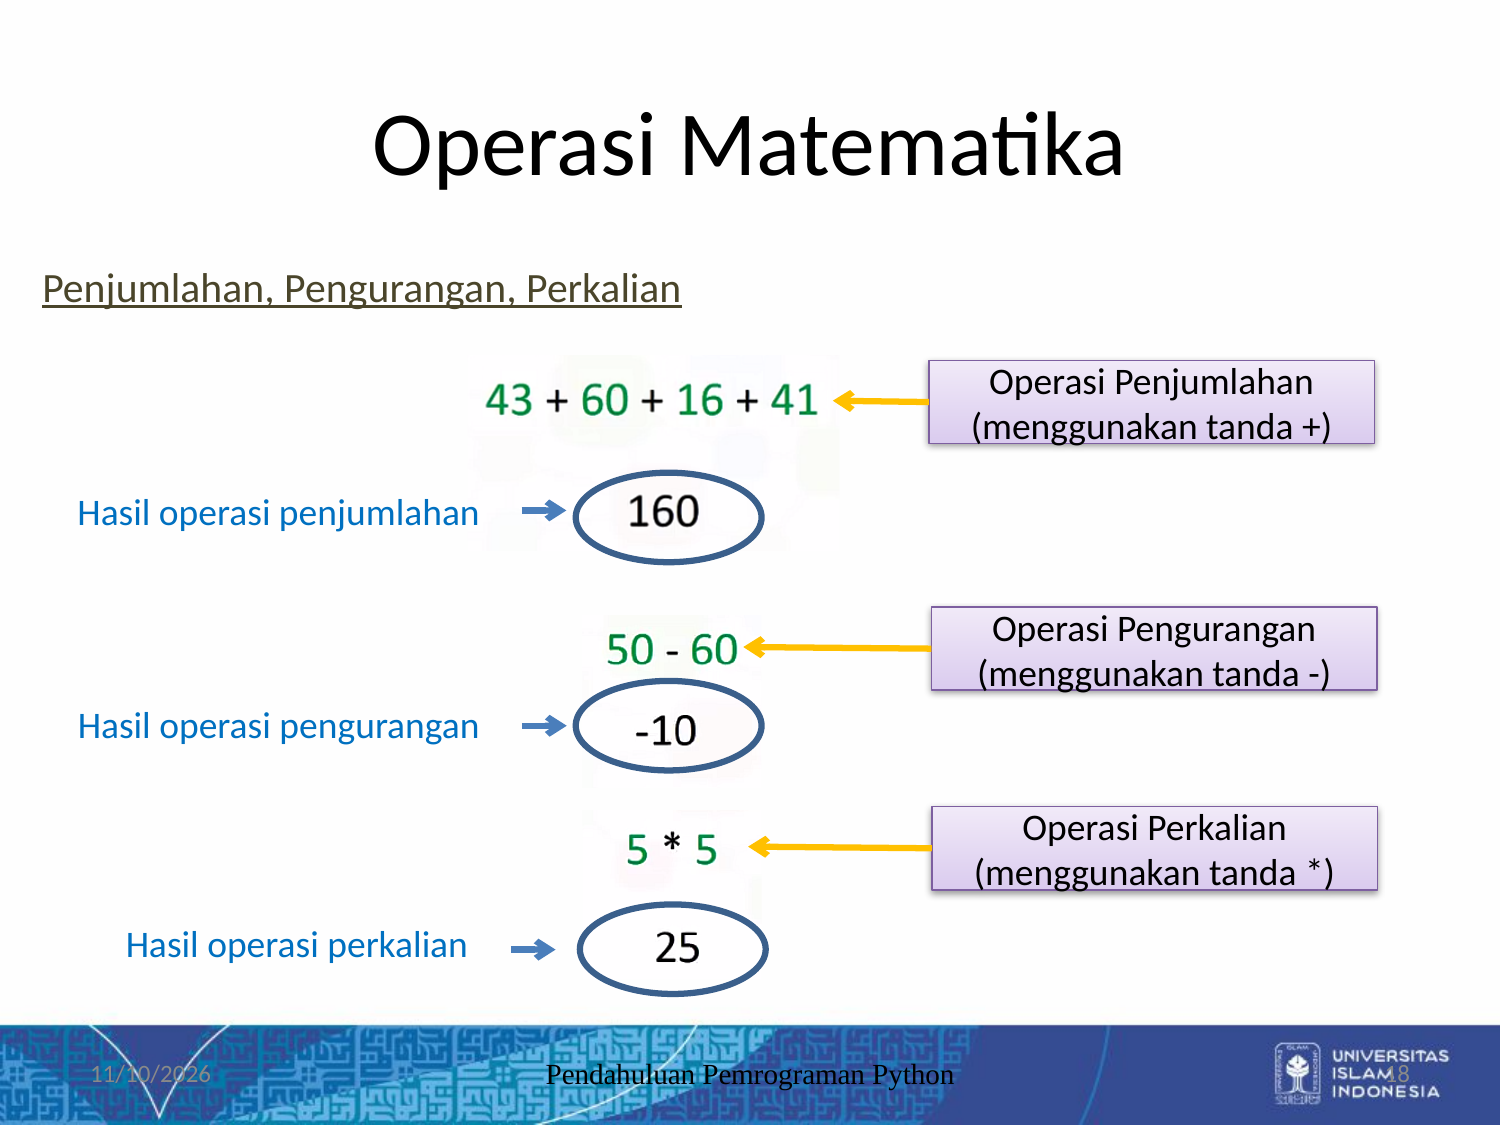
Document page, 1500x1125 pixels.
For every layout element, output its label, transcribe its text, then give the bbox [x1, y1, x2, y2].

footer Pendahuluan Pemrograman Python [512, 1042, 988, 1103]
text_box Hasil operasi pengurangan [34, 681, 524, 766]
slide_number 18 [1074, 1042, 1425, 1103]
title Operasi Matematika [75, 45, 1425, 233]
text_box Operasi Perkalian (menggunakan tanda *) [931, 806, 1378, 891]
text_box Operasi Pengurangan (menggunakan tanda -) [931, 606, 1378, 691]
text_box Hasil operasi perkalian [52, 901, 542, 985]
text_box [616, 987, 730, 997]
text_box [624, 559, 713, 565]
text_box Hasil operasi penjumlahan [34, 468, 463, 553]
text_box Penjumlahan, Pengurangan, Perkalian [27, 239, 1474, 332]
text_box Operasi Penjumlahan (menggunakan tanda +) [928, 360, 1375, 444]
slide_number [75, 1042, 425, 1103]
picture [0, 0, 1500, 1125]
